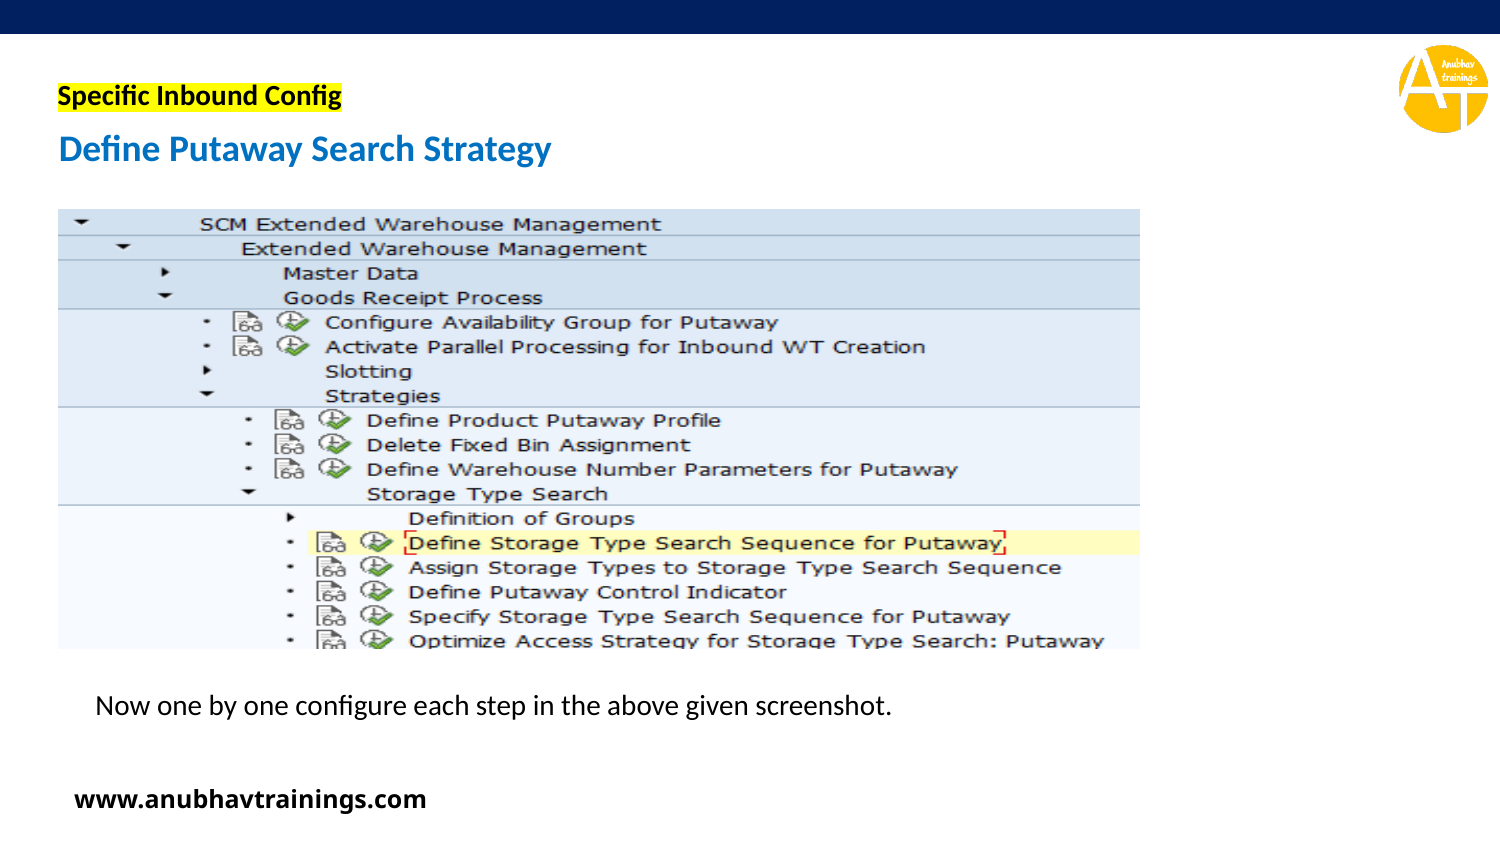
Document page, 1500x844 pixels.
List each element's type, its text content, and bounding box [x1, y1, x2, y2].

title Define Putaway Search Strategy [58, 108, 1409, 185]
text_box Now one by one configure each step in the above given screenshot. [80, 668, 1084, 737]
picture [1390, 39, 1493, 140]
text_box Specific Inbound Config [42, 58, 518, 126]
picture [58, 209, 1140, 649]
text_box www.anubhavtrainings.com [13, 776, 489, 822]
